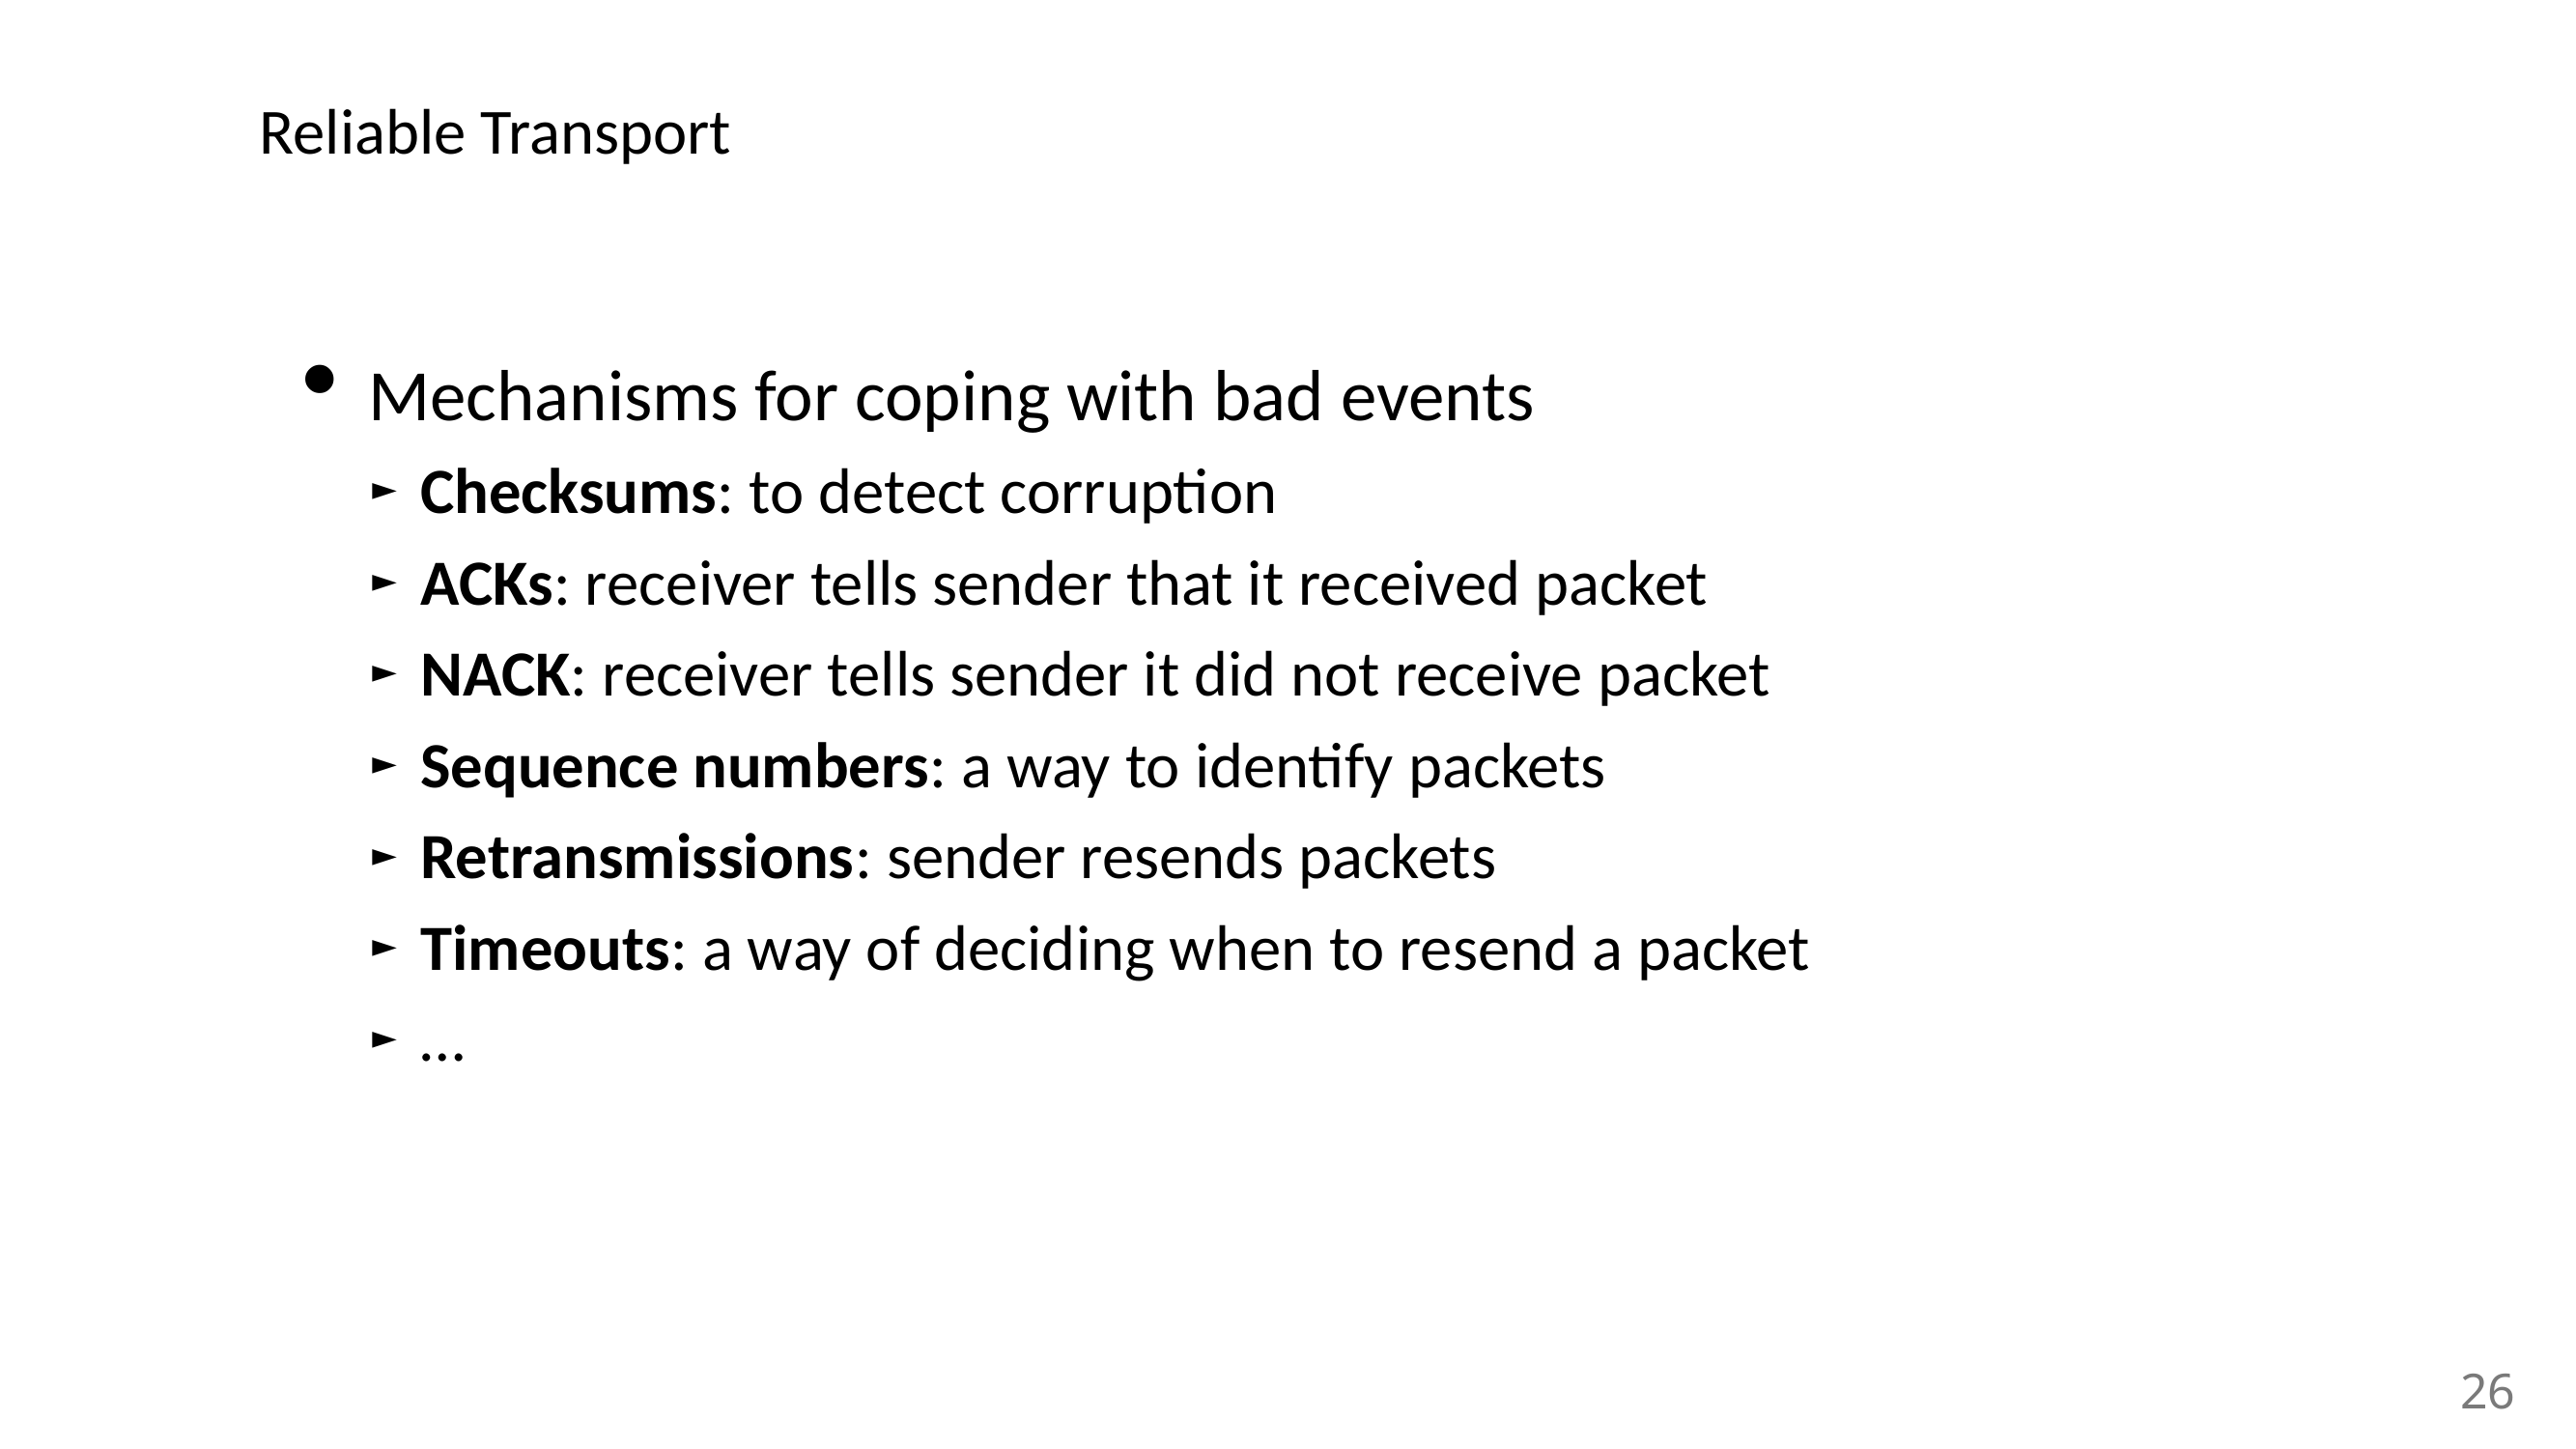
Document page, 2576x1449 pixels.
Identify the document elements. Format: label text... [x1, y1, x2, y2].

list Mechanisms for coping with bad events Checksums: to detect corruption ACKs: receiver tells sender that it received packet NACK: receiver tells sender it did not receive packet Sequence numbers: a way to identify packets Retransmissions: sender resends packets Timeouts: a way of deciding when to resend a packet … [250, 347, 2325, 1261]
title Reliable Transport [250, 0, 2325, 259]
slide_number 26 [2453, 1359, 2522, 1434]
